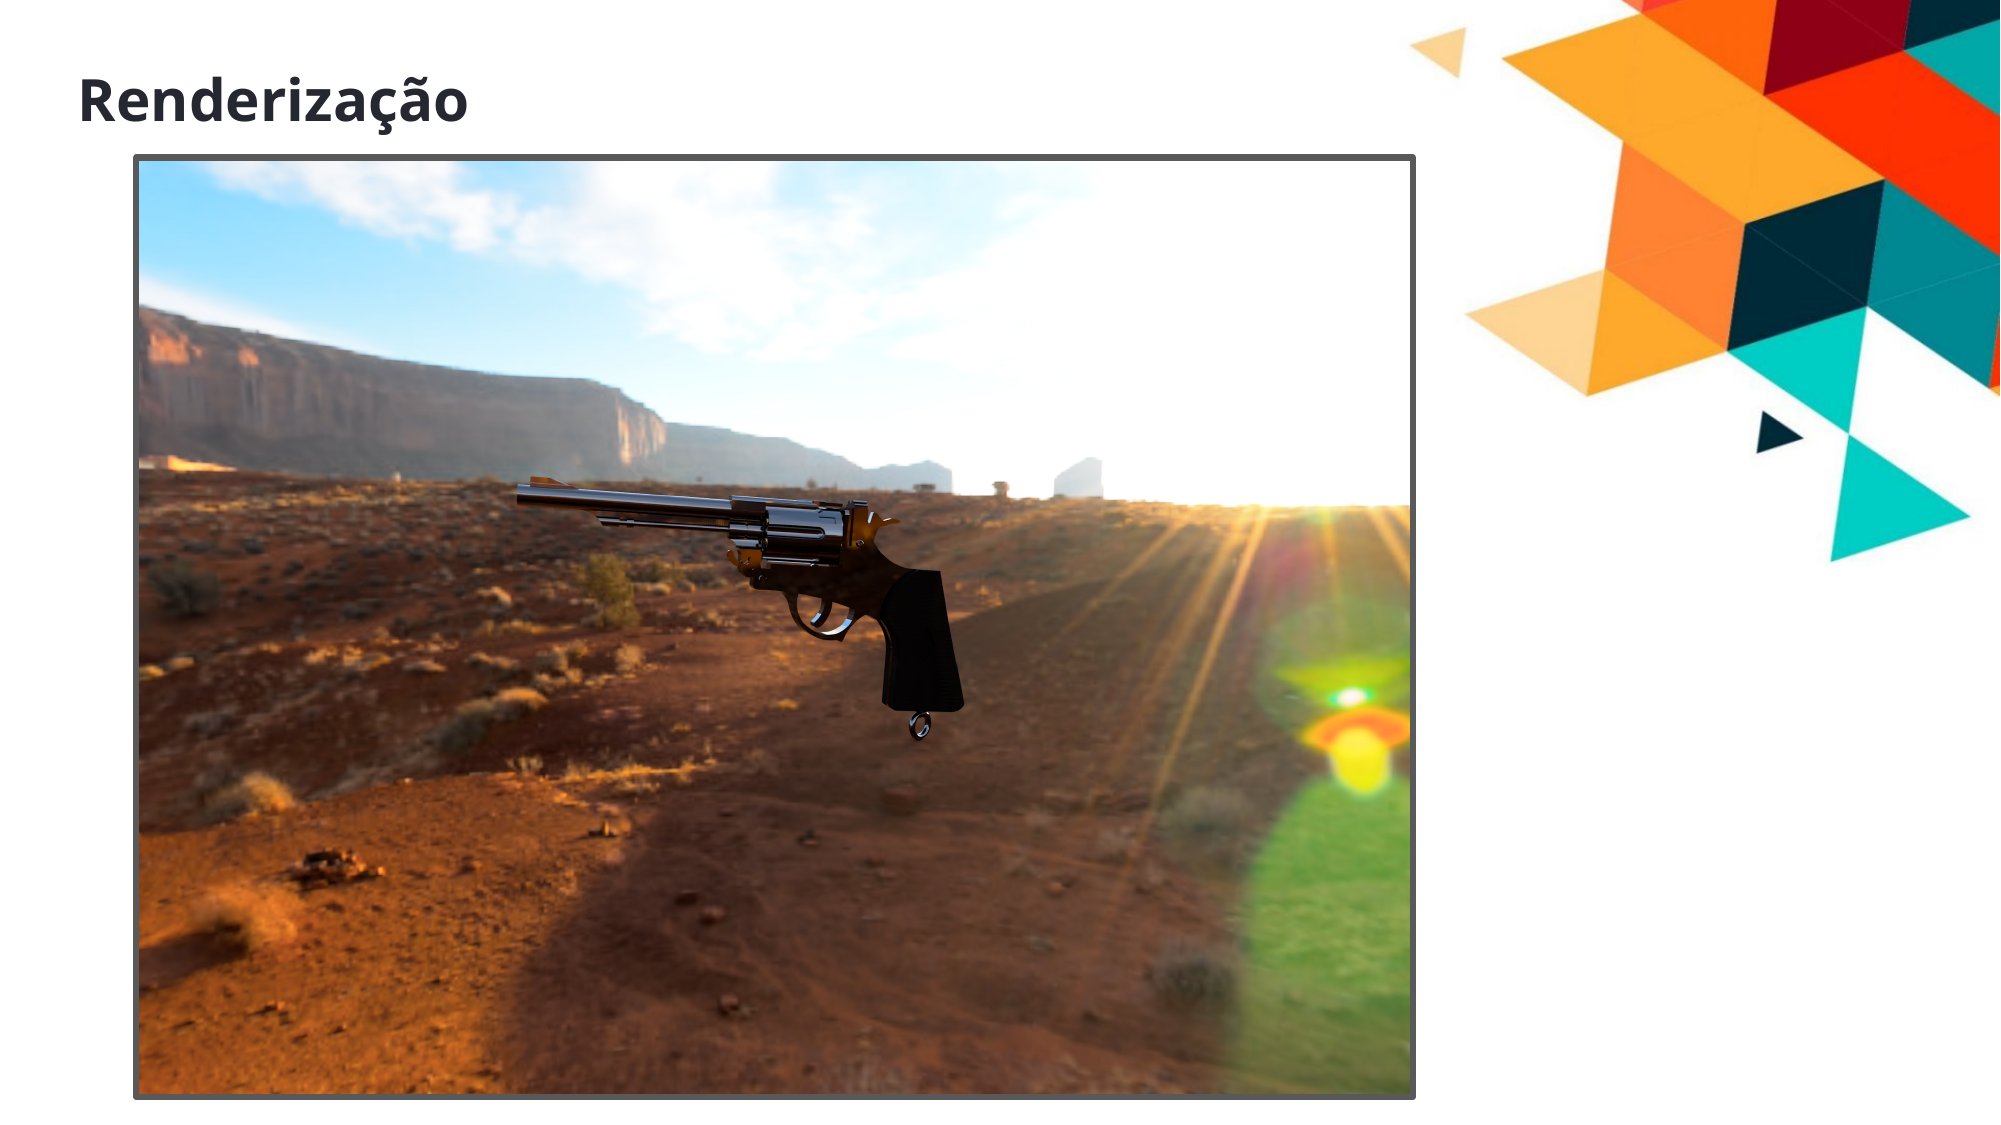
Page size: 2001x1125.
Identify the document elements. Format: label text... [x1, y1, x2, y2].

text_box Renderização [63, 55, 1194, 142]
picture [139, 0, 2000, 1125]
